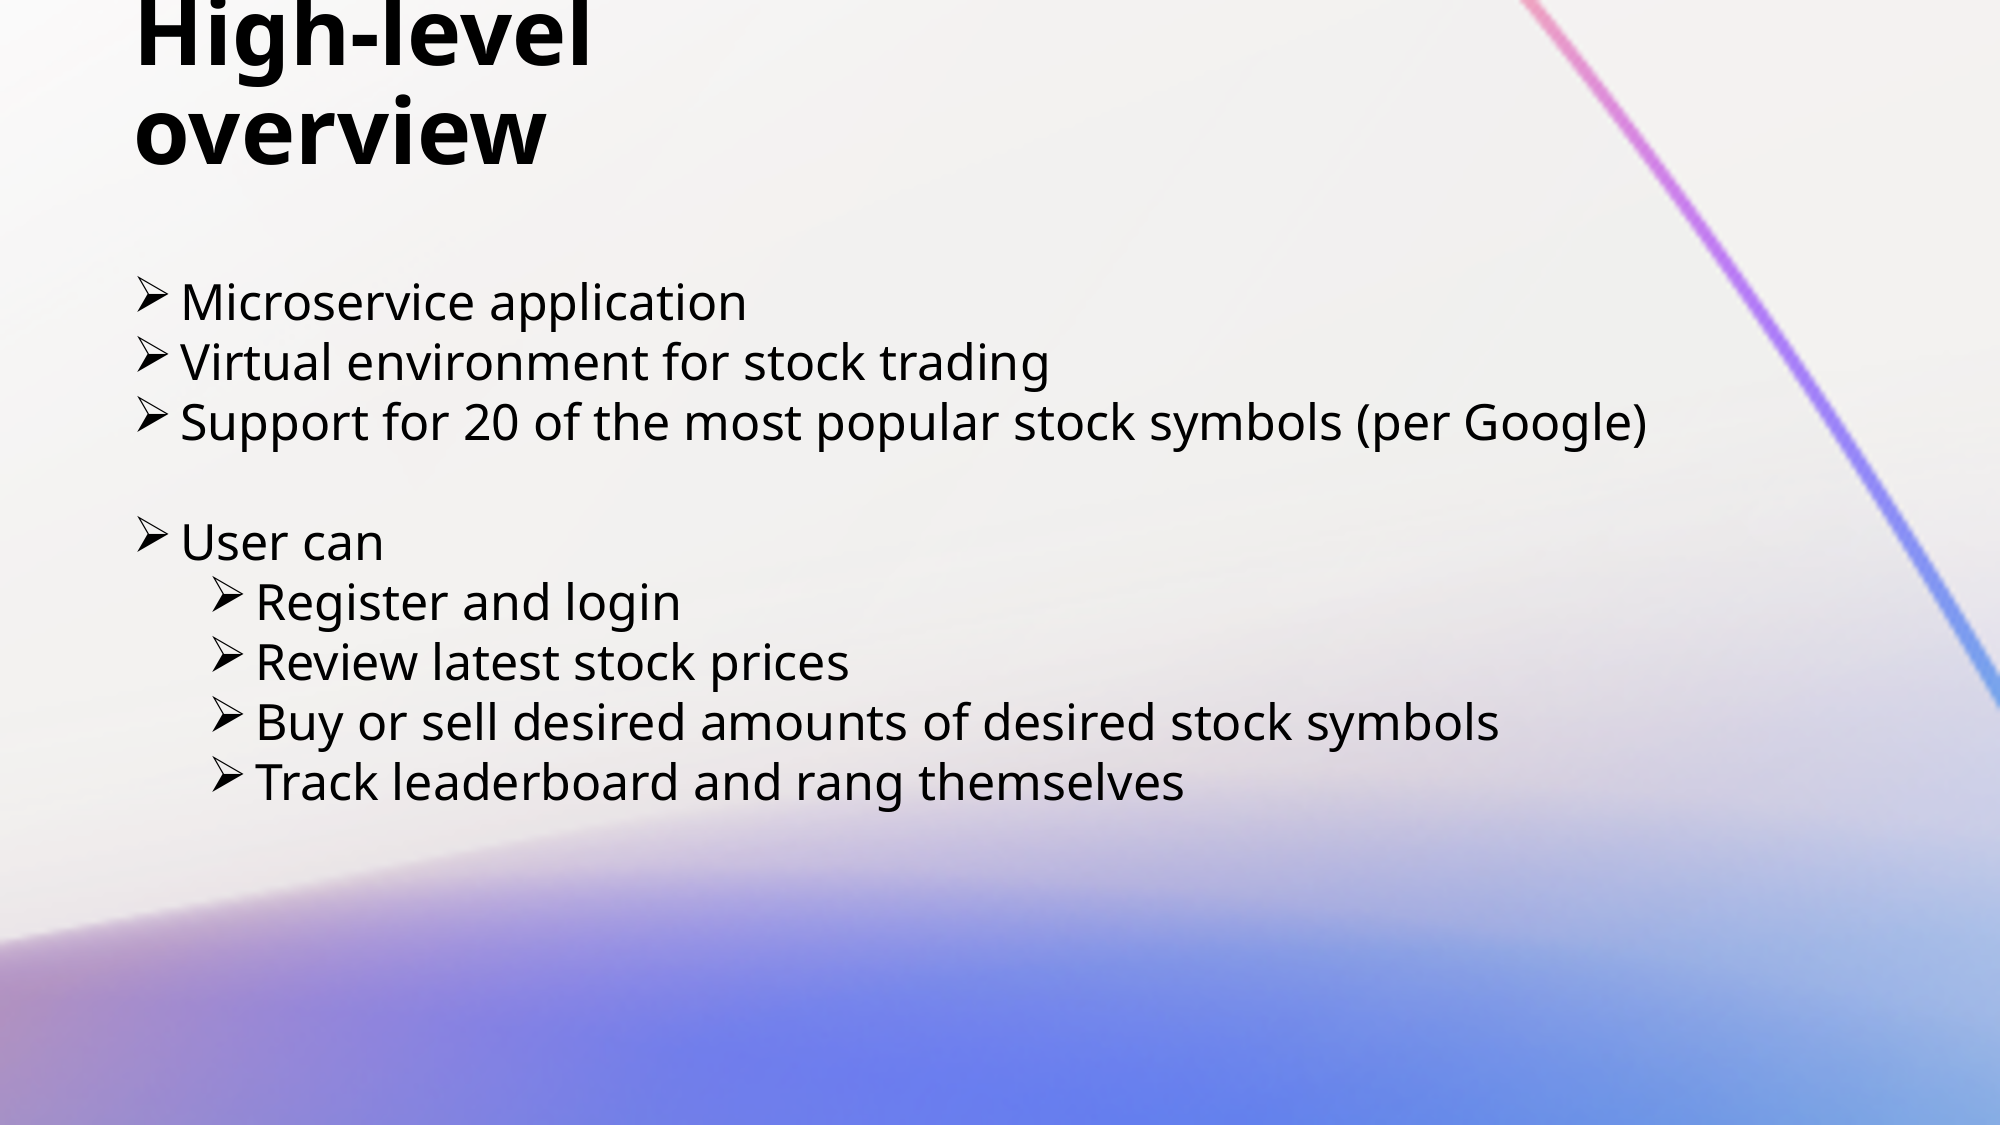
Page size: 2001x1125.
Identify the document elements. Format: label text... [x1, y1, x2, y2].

text_box Microservice application Virtual environment for stock trading Support for 20 of the most popular stock symbols (per Google) User can Register and login Review latest stock prices Buy or sell desired amounts of desired stock symbols Track leaderboard and rang themselves [118, 263, 1872, 818]
title High-level overview [133, 71, 1000, 185]
